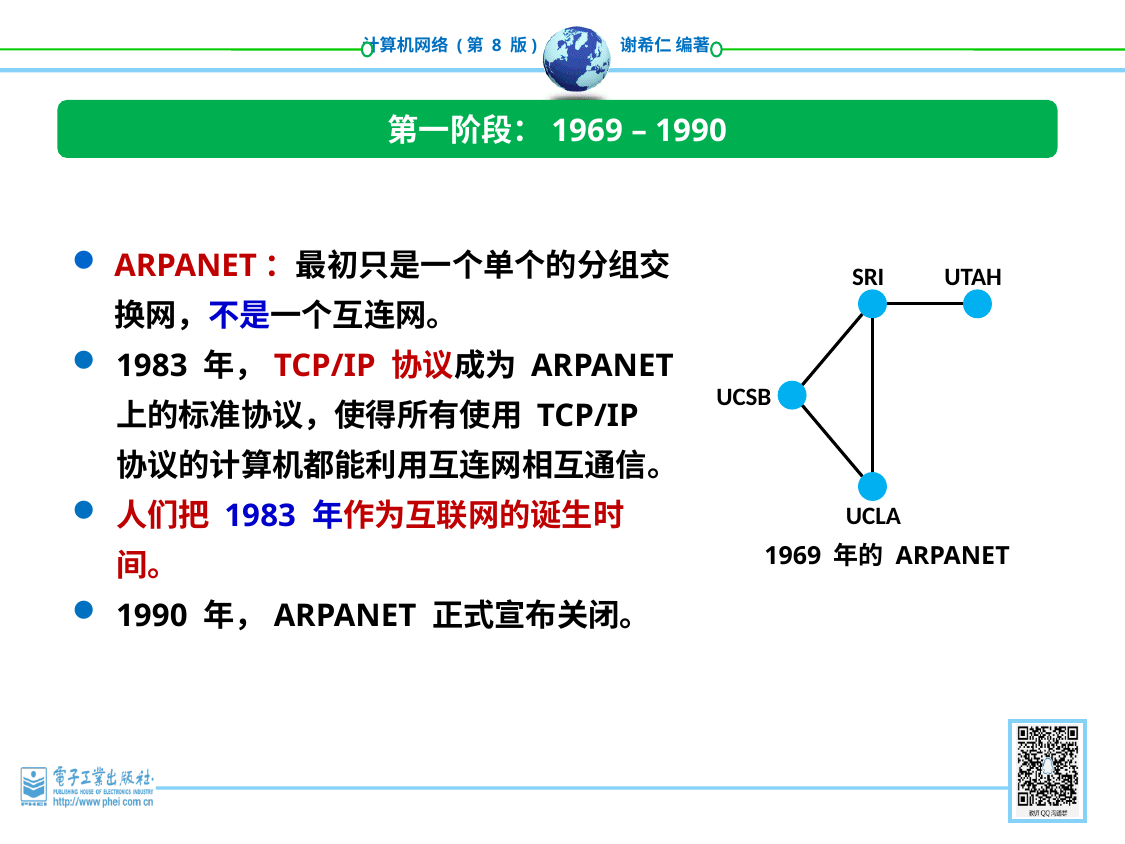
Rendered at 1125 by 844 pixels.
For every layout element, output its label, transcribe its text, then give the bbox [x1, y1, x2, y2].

picture [17, 764, 156, 809]
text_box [708, 256, 1001, 533]
picture [540, 24, 612, 99]
list 第一阶段：1969 – 1990 [153, 99, 970, 158]
list ARPANET：最初只是一个单个的分组交换网，不是一个互连网。 1983 年，TCP/IP 协议成为 ARPANET 上的标准协议，使得所有使用 TCP/IP 协议的计算机都能利用互连网相互通信。 人们把 1983 年作为互联网的诞生时间。 1990 年，ARPANET 正式宣布关闭。 [57, 225, 698, 616]
picture [1016, 724, 1079, 817]
text_box 1969 年的 ARPANET [749, 531, 1032, 577]
